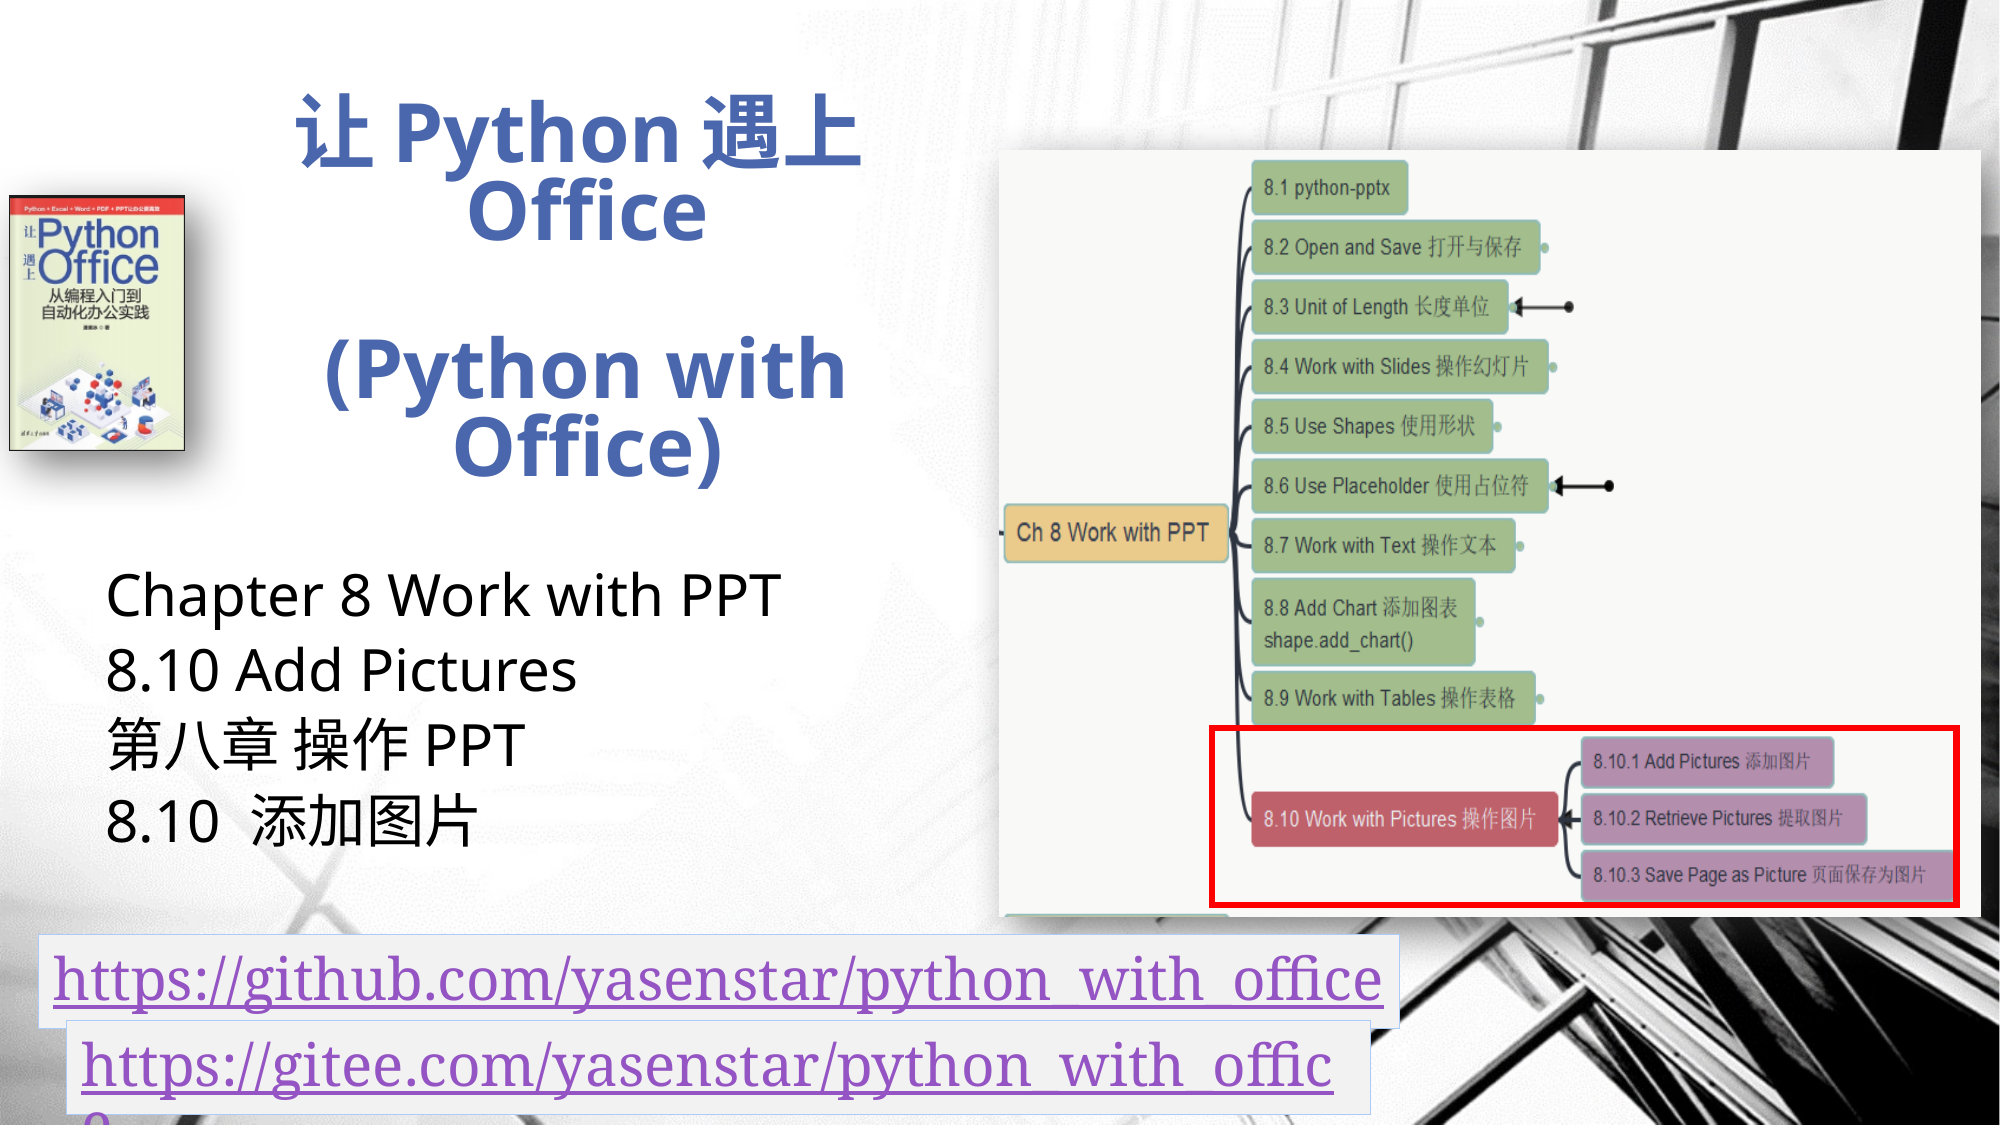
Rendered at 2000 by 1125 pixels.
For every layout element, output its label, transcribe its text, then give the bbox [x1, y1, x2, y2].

text_box https://github.com/yasenstar/python_with_office [38, 934, 1400, 1029]
picture [0, 0, 2000, 1125]
subtitle Chapter 8 Work with PPT 8.10 Add Pictures 第八章 操作PPT 8.10 添加图片 [90, 558, 999, 917]
text_box https://gitee.com/yasenstar/python_with_office [66, 1020, 1371, 1115]
title 让Python遇上Office (Python with Office) [174, 87, 1000, 500]
